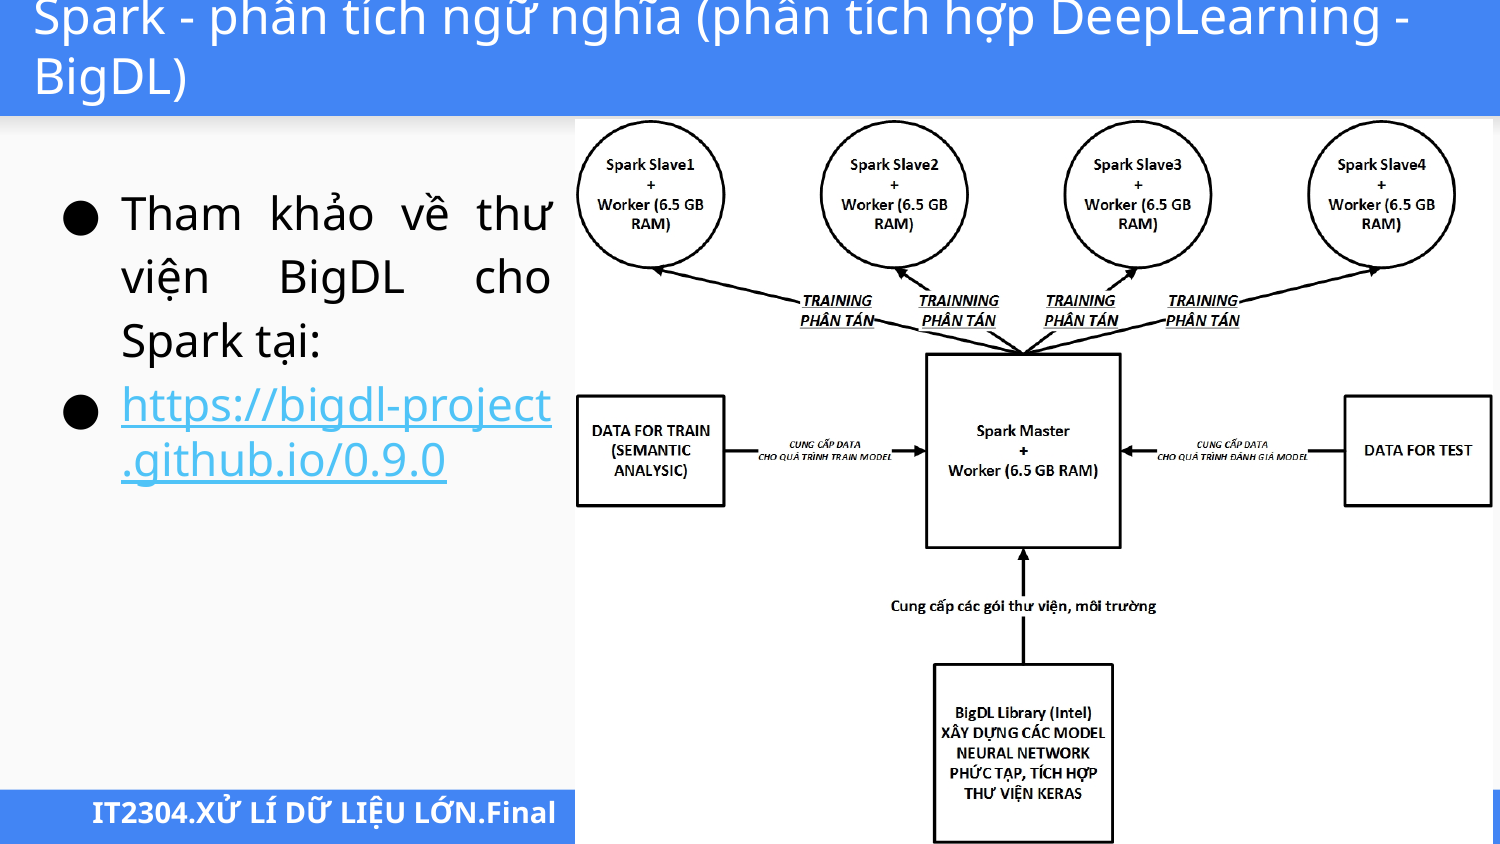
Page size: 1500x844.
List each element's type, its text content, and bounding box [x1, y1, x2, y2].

list Tham khảo về thư viện BigDL cho Spark tại: https://bigdl-project.github.io/0.9.0 [31, 161, 568, 776]
picture [575, 119, 1493, 844]
title Spark - phân tích ngữ nghĩa (phần tích hợp DeepLearning - BigDL) [18, 9, 1500, 120]
